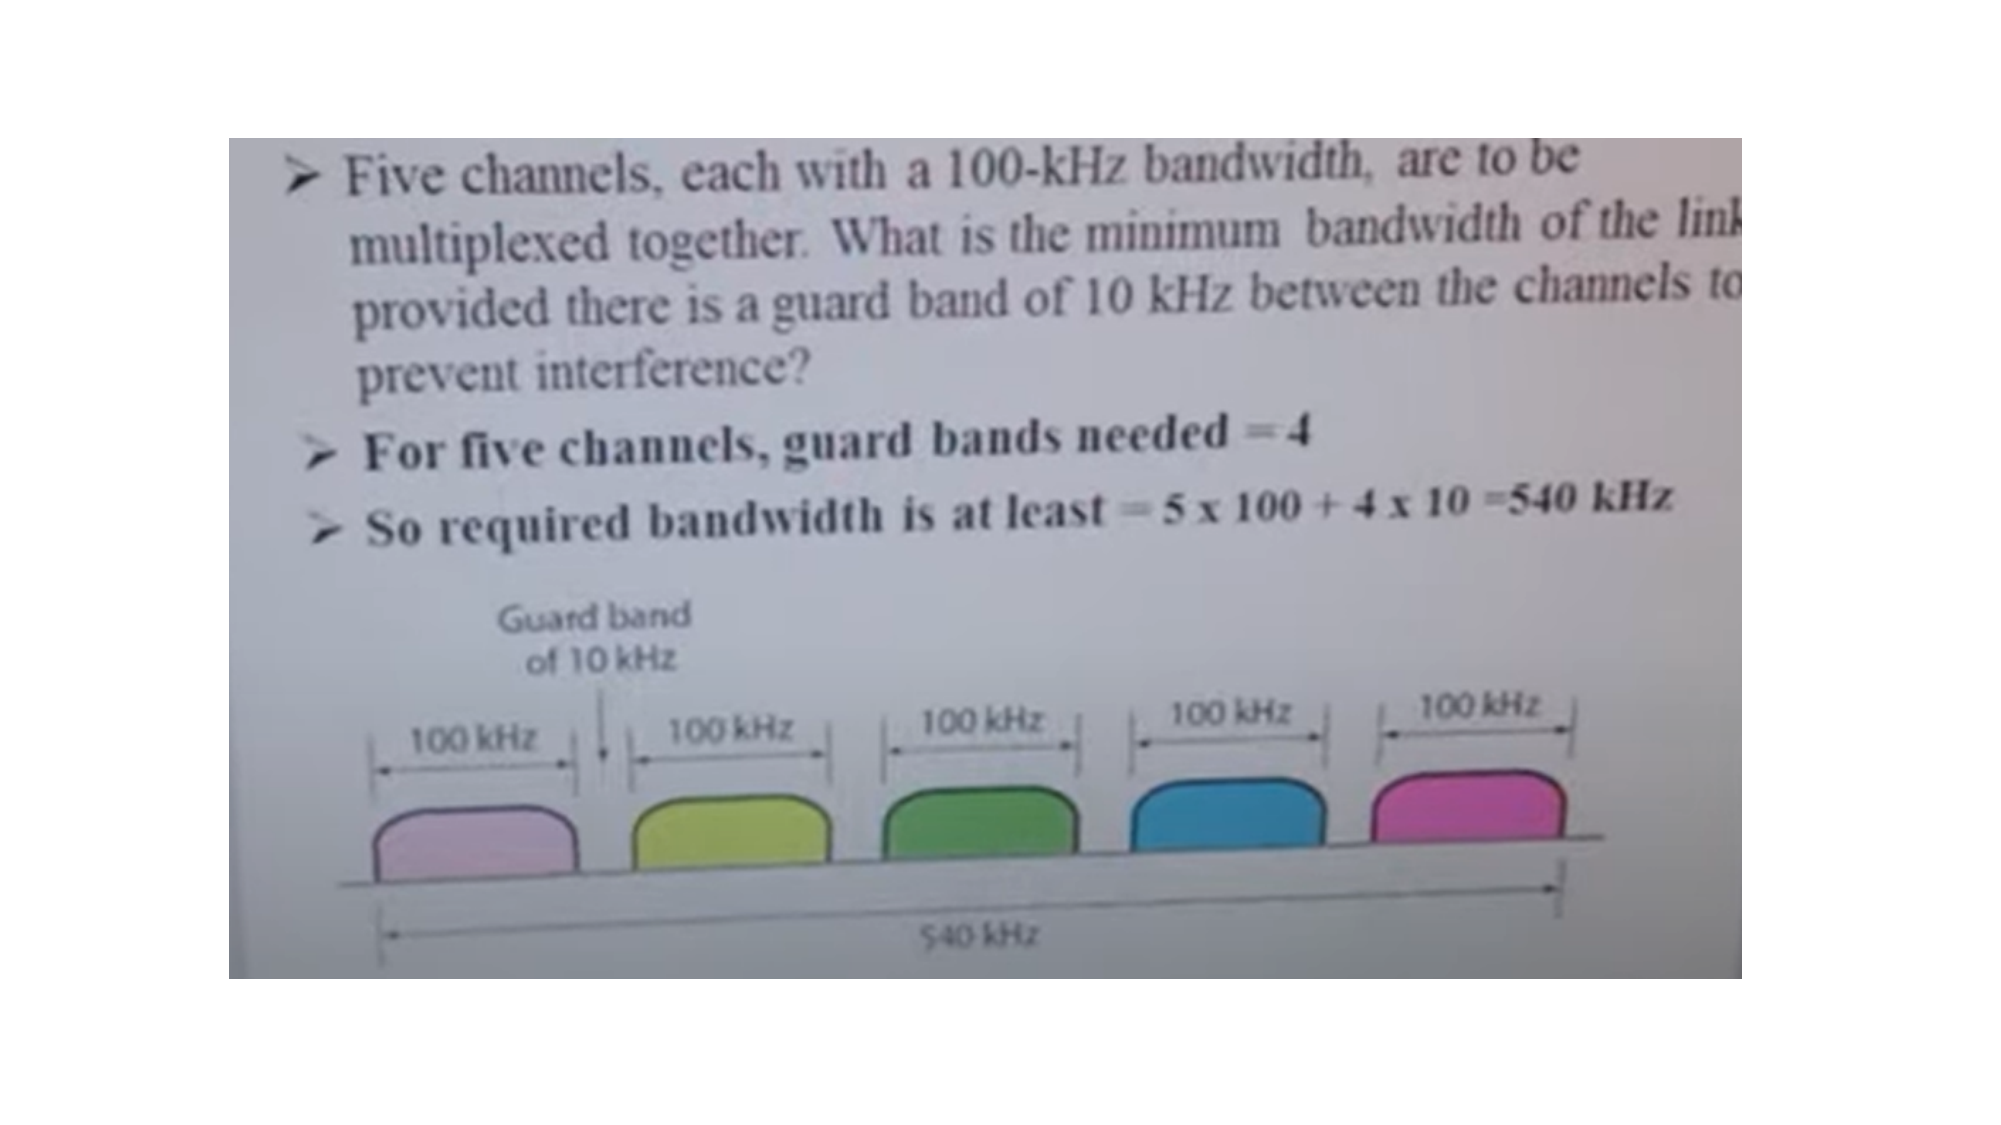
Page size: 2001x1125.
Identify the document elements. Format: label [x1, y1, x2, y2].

picture [229, 138, 1742, 979]
